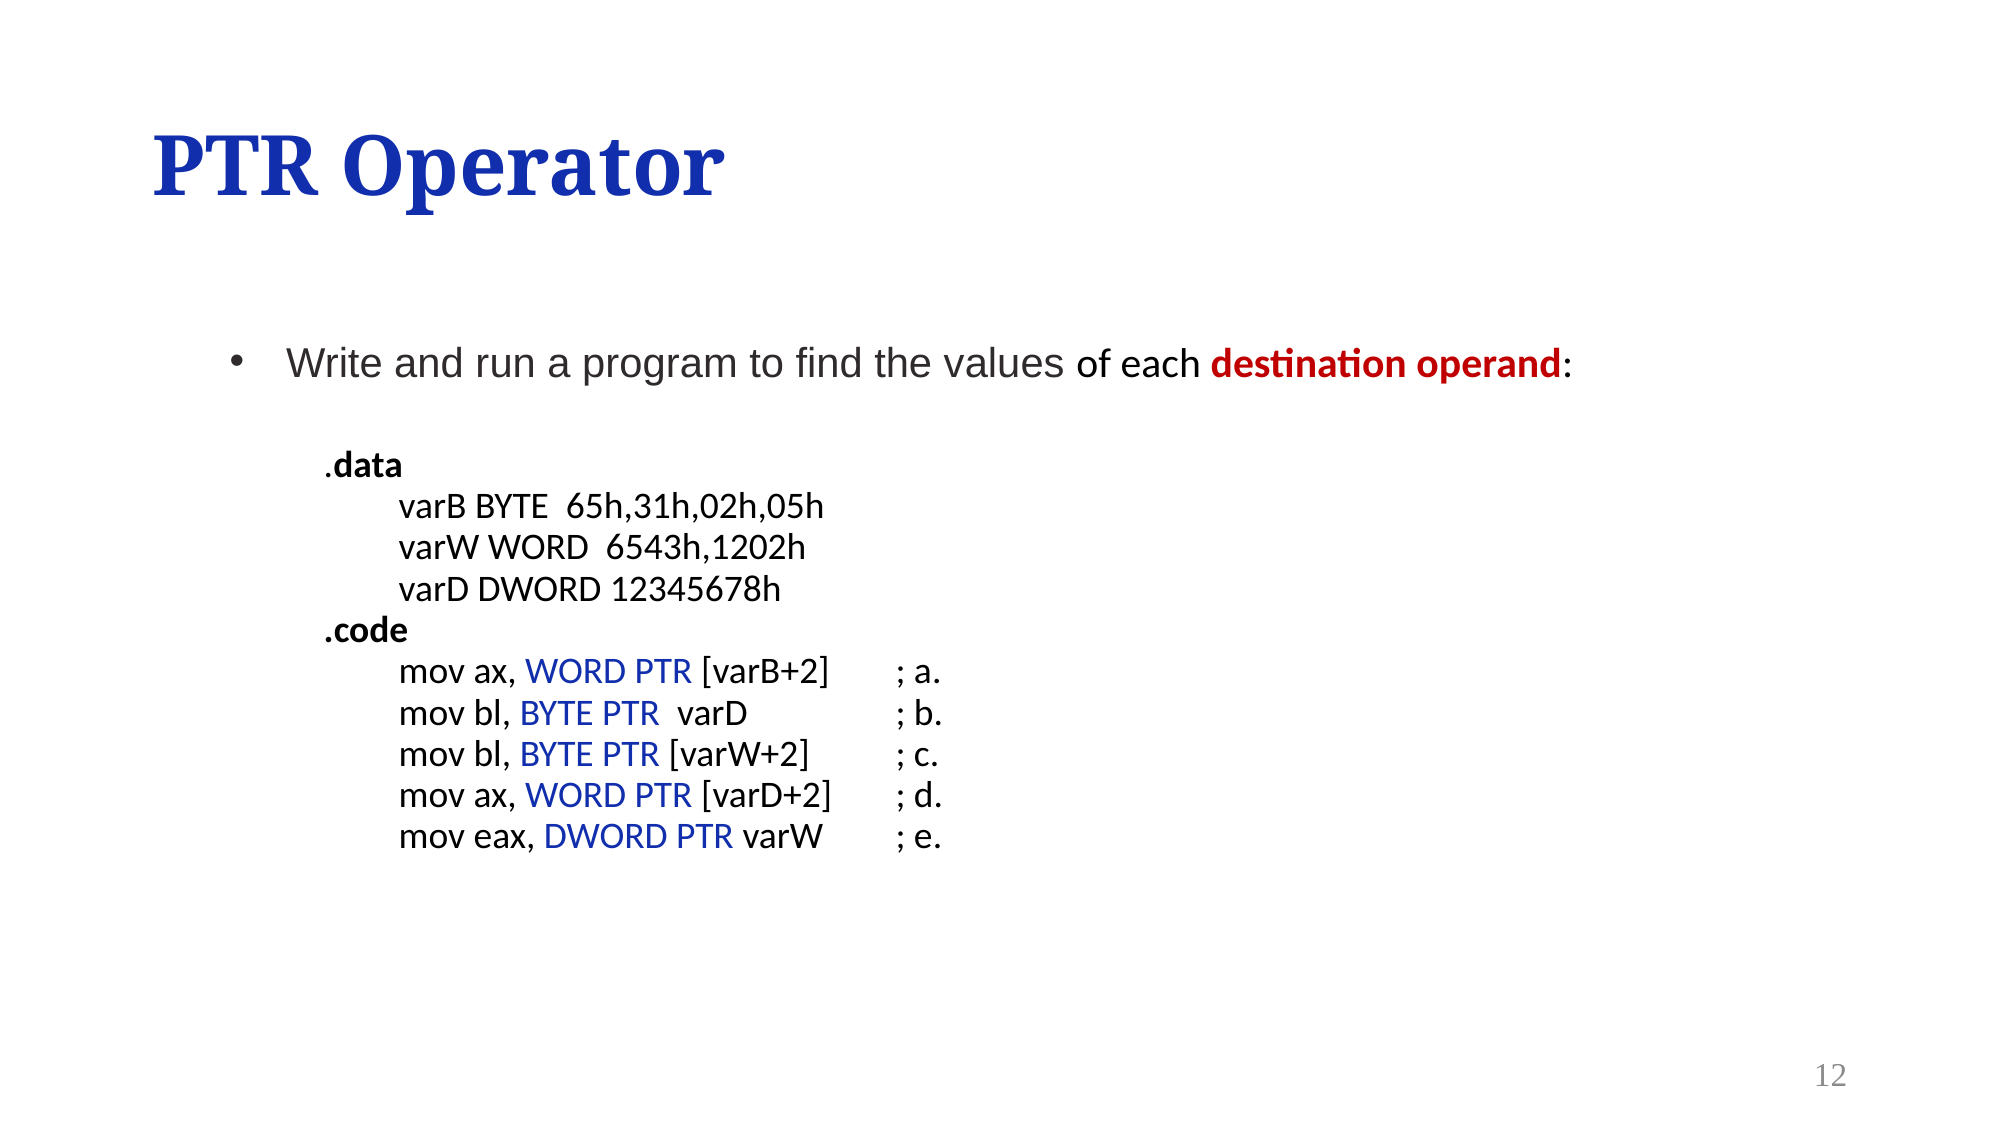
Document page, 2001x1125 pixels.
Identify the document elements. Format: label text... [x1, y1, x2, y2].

text_box Write and run a program to find the values of each destination operand: [214, 312, 1830, 408]
title PTR Operator [137, 59, 1863, 278]
slide_number 12 [1412, 1042, 1863, 1103]
text_box .data varB BYTE 65h,31h,02h,05h varW WORD 6543h,1202h varD DWORD 12345678h .code mov ax, WORD PTR [varB+2] ; a. mov bl, BYTE PTR varD ; b. mov bl, BYTE PTR [varW+2] ; c. mov ax, WORD PTR [varD+2] ; d. mov eax, DWORD PTR varW ; e. [308, 436, 1577, 975]
